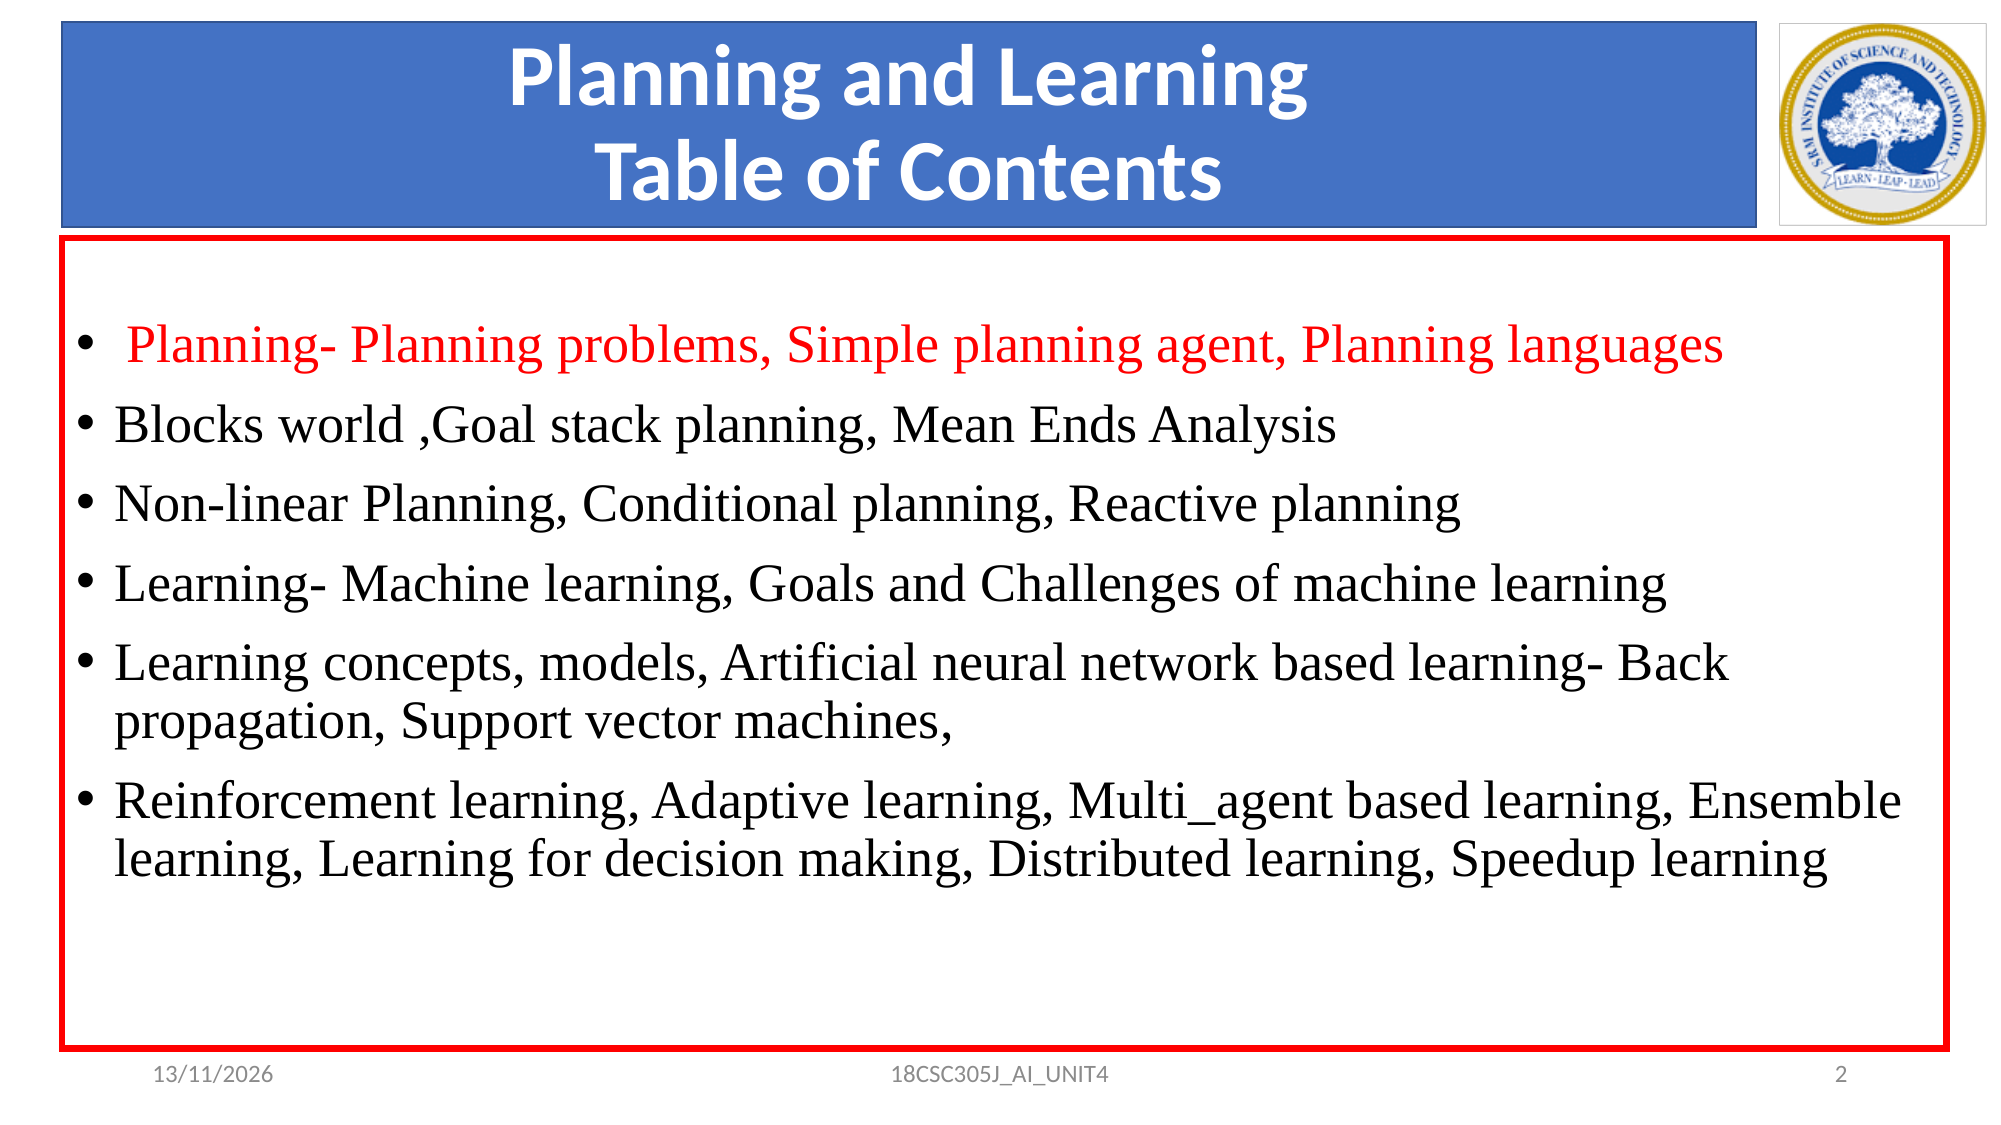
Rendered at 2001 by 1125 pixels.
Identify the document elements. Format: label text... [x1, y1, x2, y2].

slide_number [137, 1042, 588, 1103]
picture [1778, 22, 1988, 227]
slide_number 2 [1412, 1042, 1863, 1103]
title Planning and Learning Table of Contents [61, 21, 1757, 228]
list Planning- Planning problems, Simple planning agent, Planning languages Blocks world ,Goal stack planning, Mean Ends Analysis Non-linear Planning, Conditional planning, Reactive planning Learning- Machine learning, Goals and Challenges of machine learning Learning concepts, models, Artificial neural network based learning- Back propagation, Support vector machines, Reinforcement learning, Adaptive learning, Multi_agent based learning, Ensemble learning, Learning for decision making, Distributed learning, Speedup learning [61, 237, 1948, 1049]
footer 18CSC305J_AI_UNIT4 [662, 1042, 1338, 1103]
